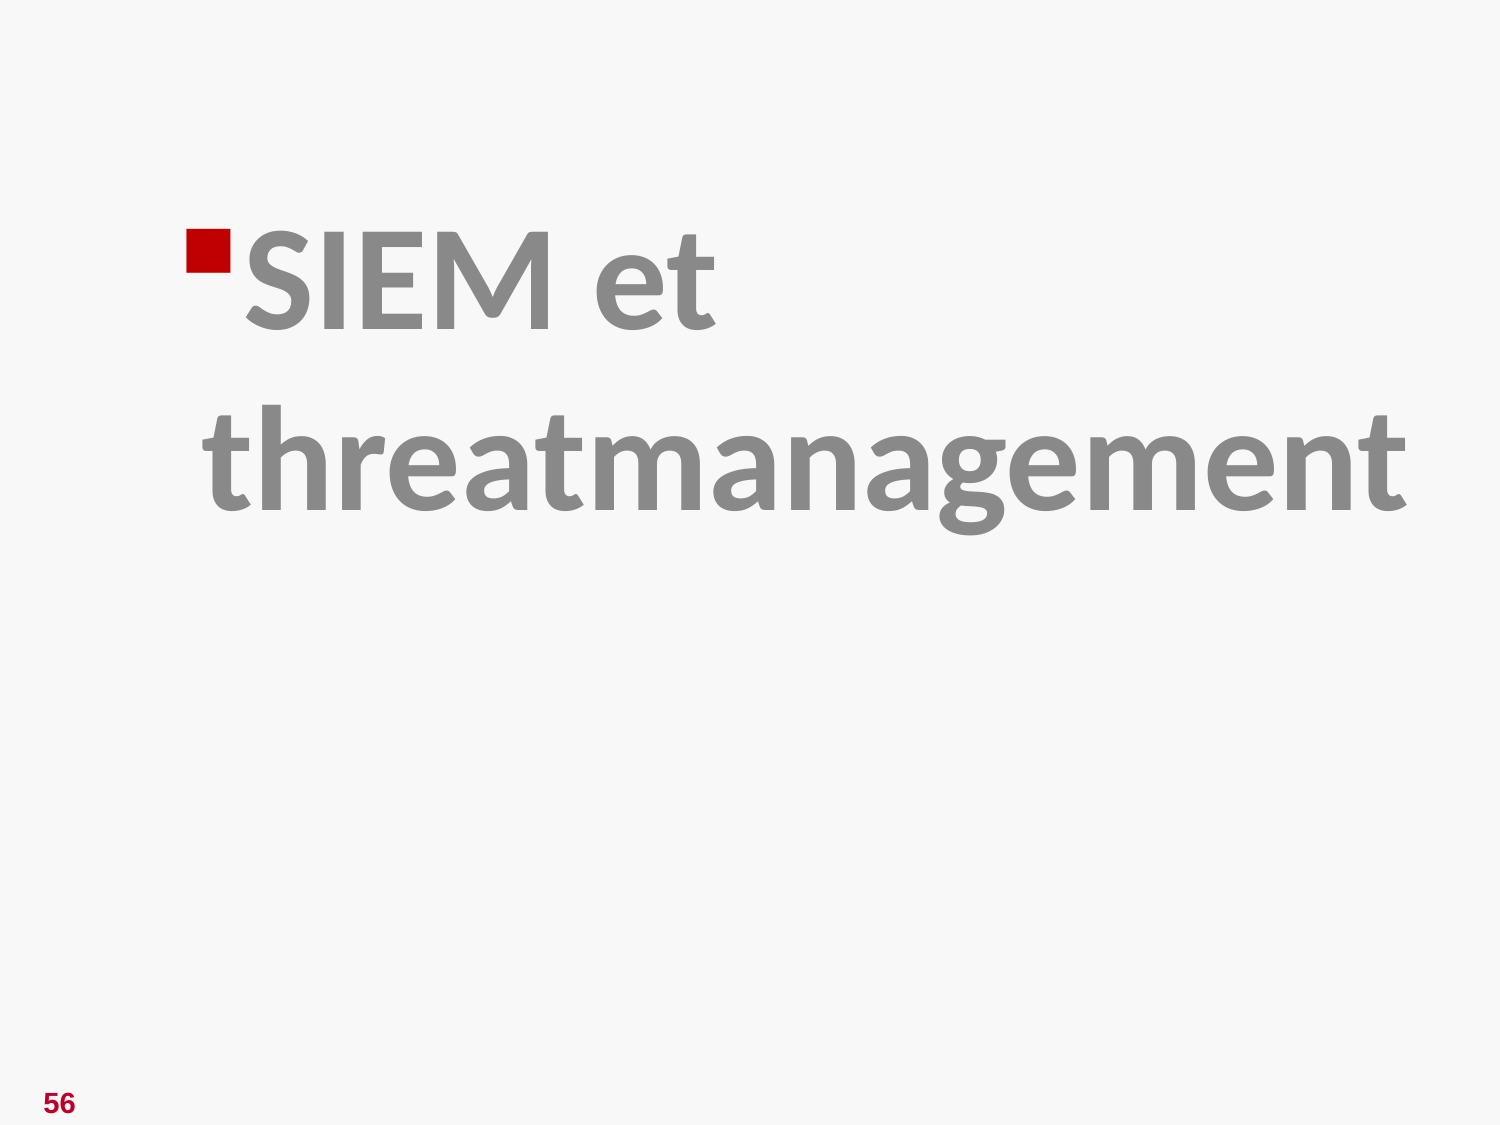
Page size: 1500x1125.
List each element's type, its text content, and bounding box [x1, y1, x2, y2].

text_box SIEM et threatmanagement [159, 172, 1435, 419]
